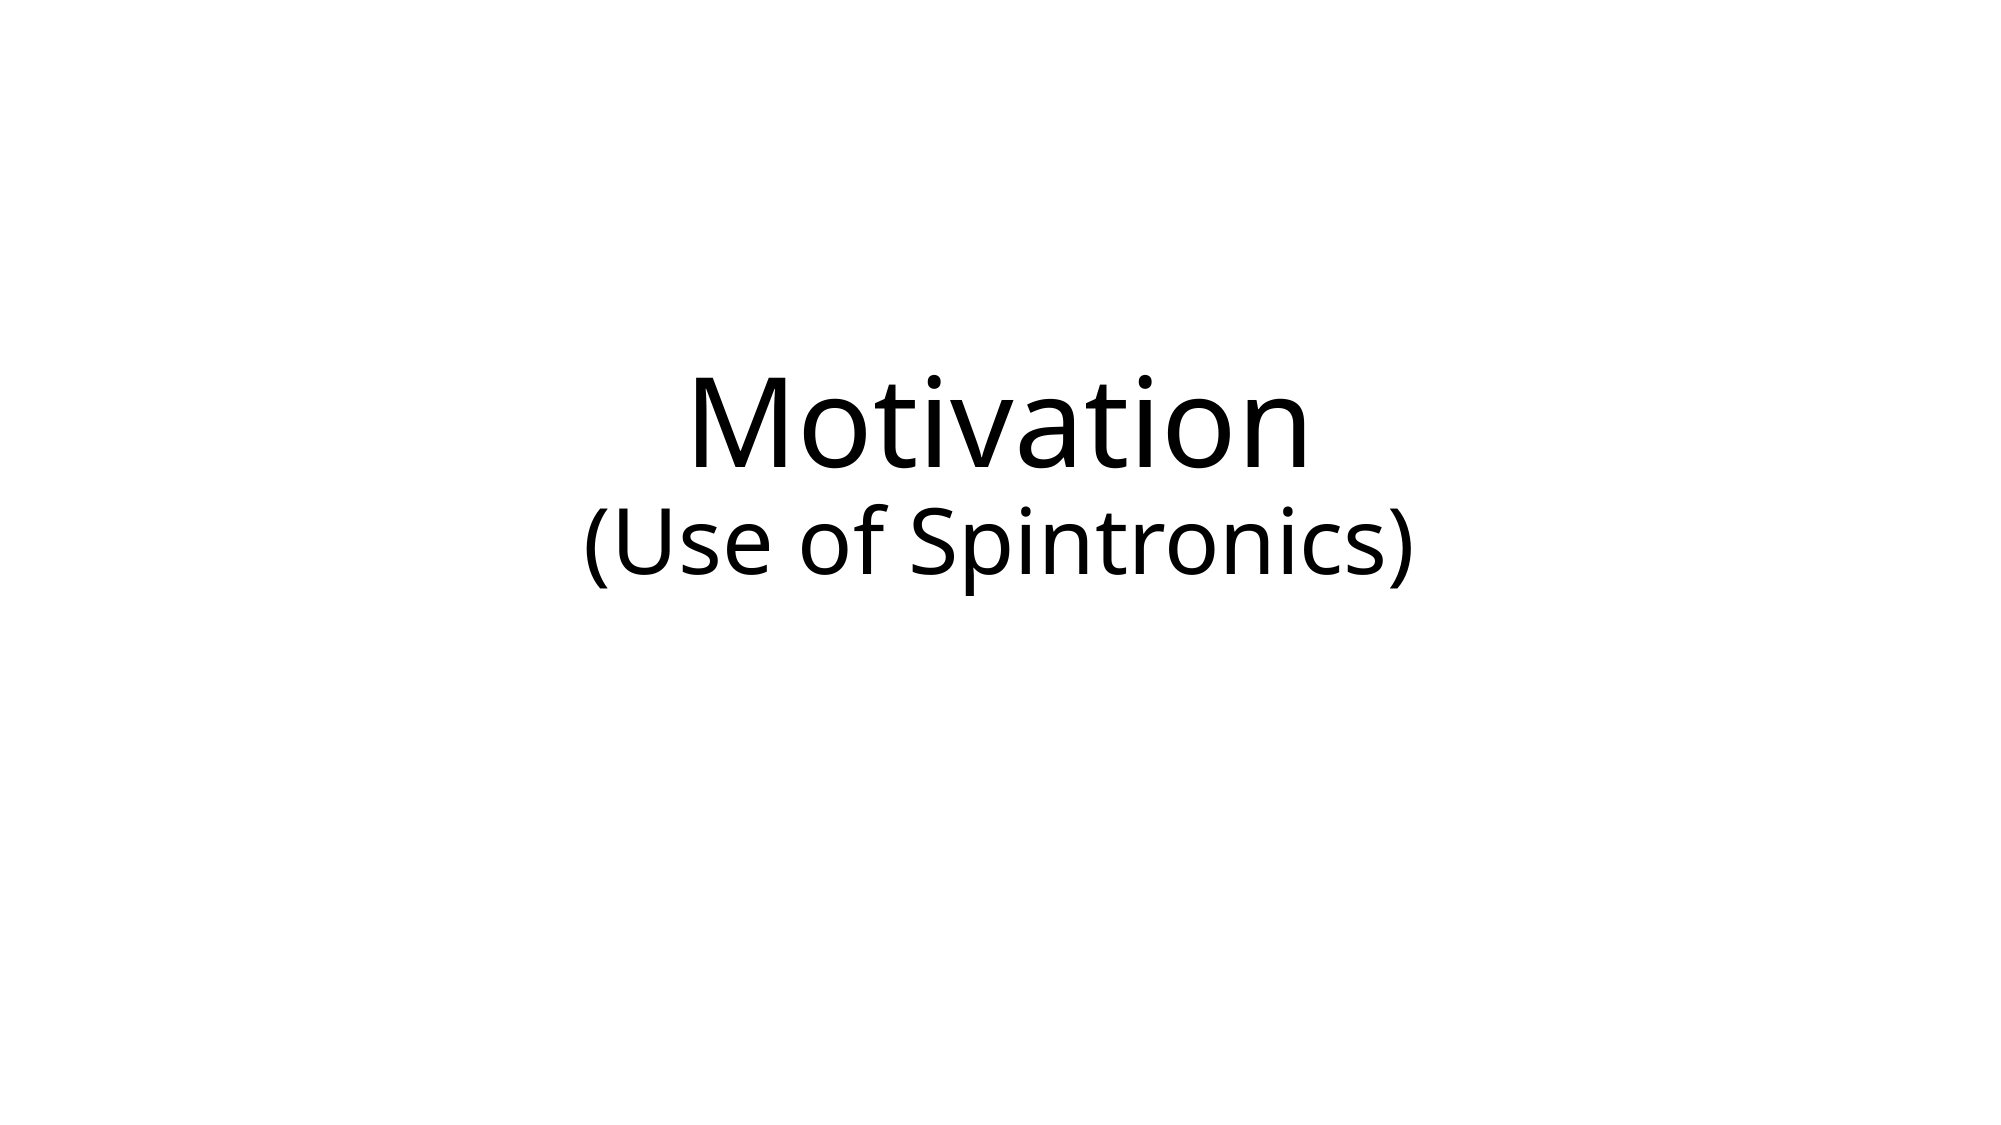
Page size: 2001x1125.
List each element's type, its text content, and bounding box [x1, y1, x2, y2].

title Motivation (Use of Spintronics) [249, 184, 1750, 602]
